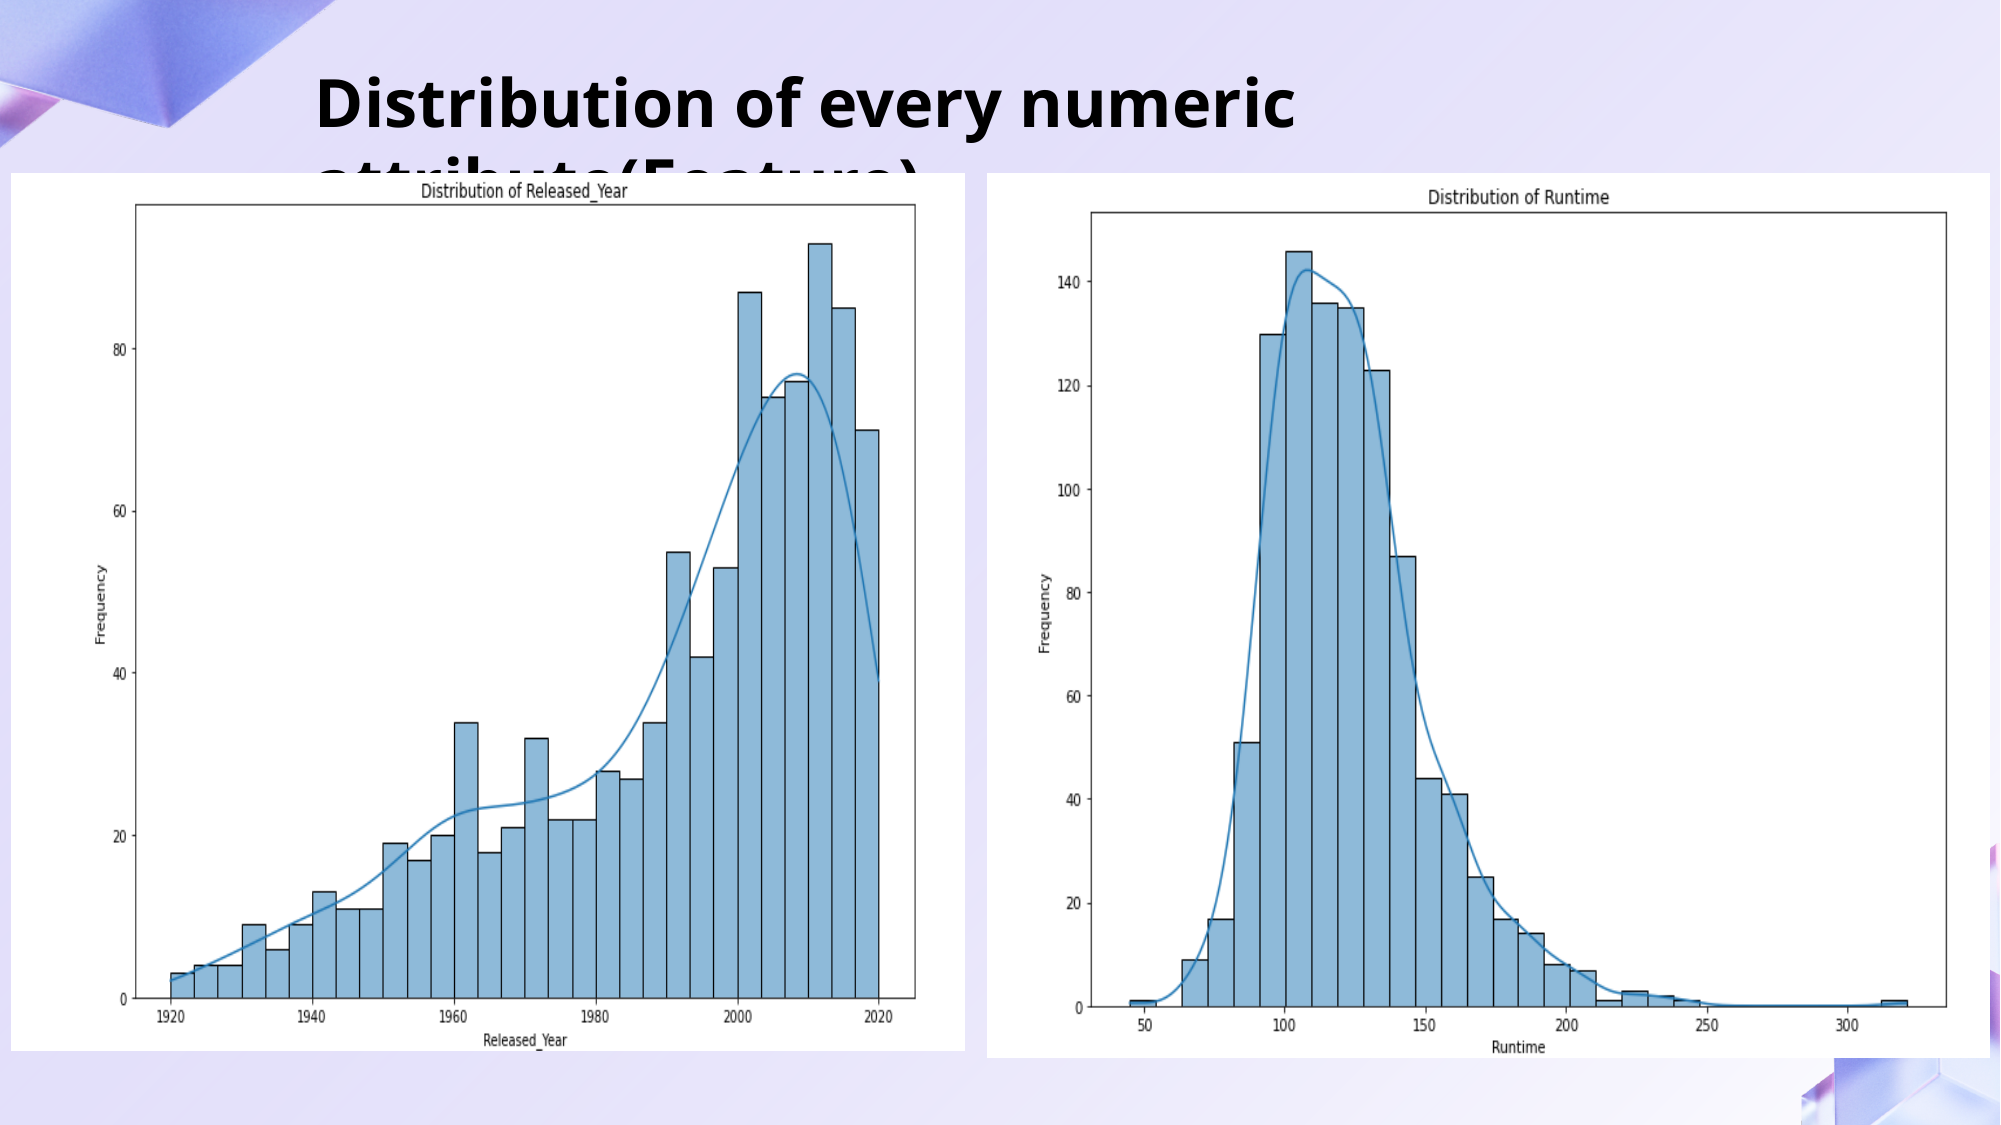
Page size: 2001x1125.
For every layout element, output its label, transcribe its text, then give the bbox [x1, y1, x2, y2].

picture [0, 0, 965, 1051]
text_box Distribution of every numeric attribute(Feature) [300, 53, 1730, 166]
picture [987, 173, 2000, 1125]
